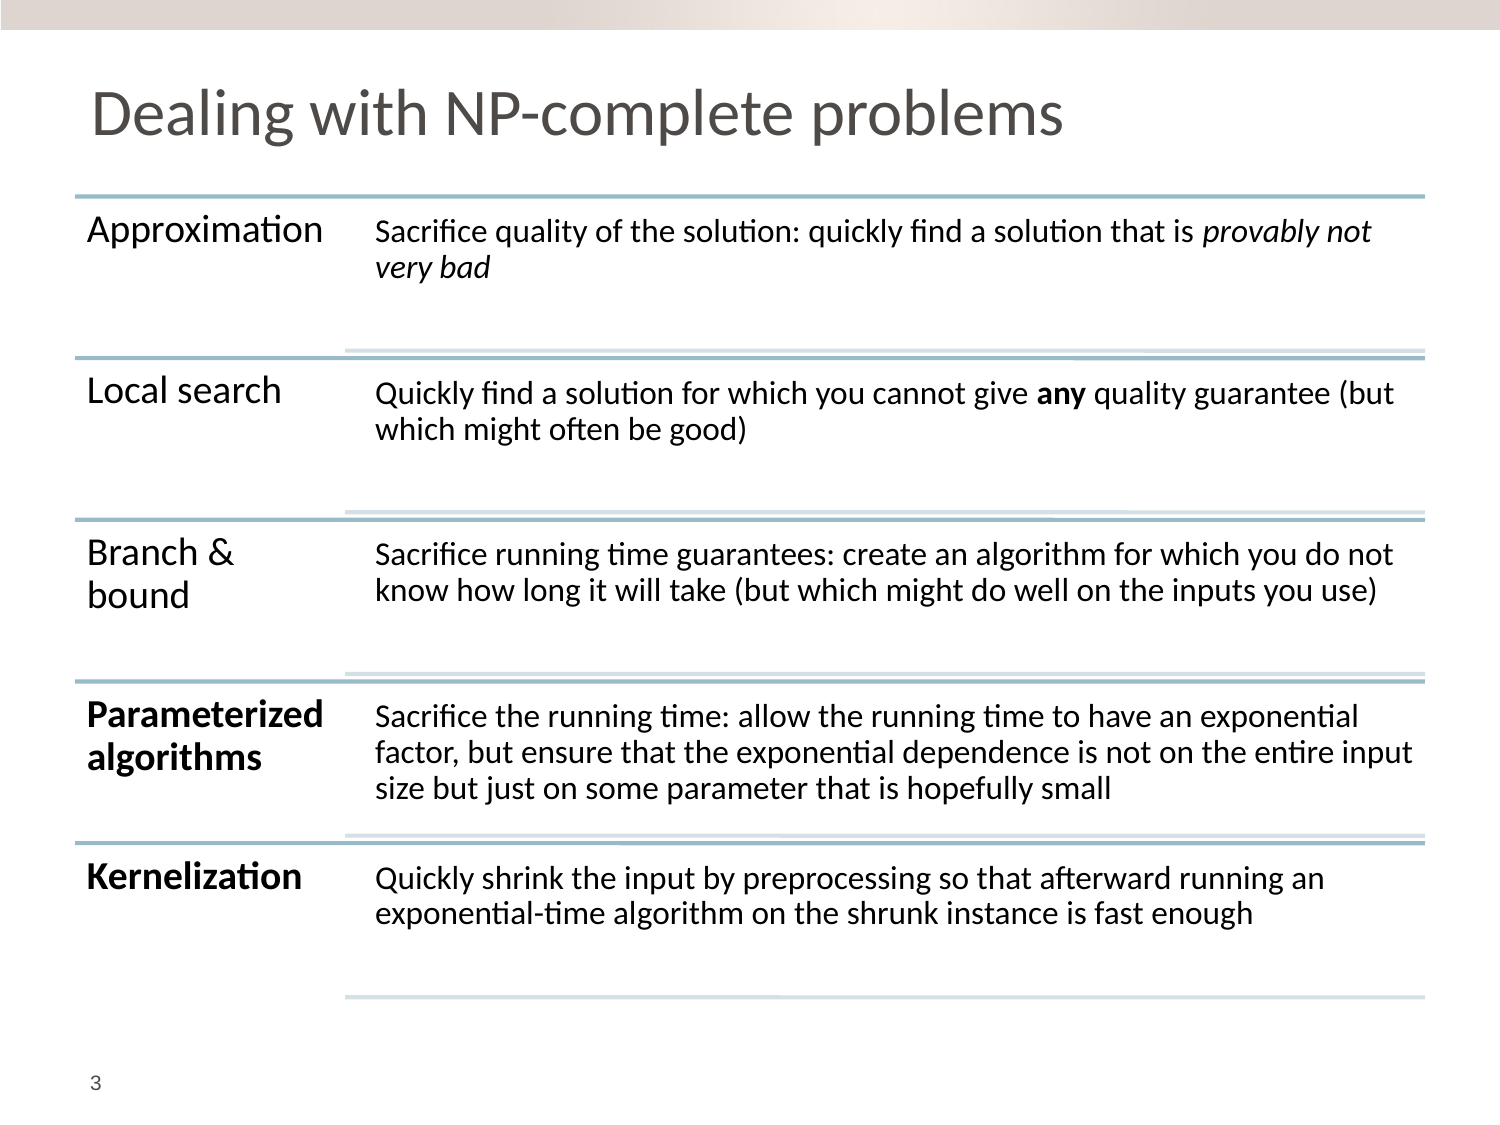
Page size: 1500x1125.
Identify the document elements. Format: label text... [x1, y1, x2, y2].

text_box Parameterized algorithms [74, 681, 345, 843]
text_box [344, 510, 1426, 515]
text_box [344, 995, 1426, 1000]
text_box [75, 194, 1426, 199]
text_box Local search [74, 358, 345, 519]
text_box Approximation [74, 196, 345, 358]
text_box Branch & bound [74, 519, 345, 681]
text_box [75, 679, 1426, 684]
text_box Kernelization [74, 843, 345, 1005]
text_box [344, 671, 1426, 677]
title Dealing with NP-complete problems [76, 57, 1427, 161]
text_box Sacrifice quality of the solution: quickly find a solution that is provably not very bad [365, 203, 1426, 348]
text_box [344, 348, 1426, 353]
text_box Sacrifice running time guarantees: create an algorithm for which you do not know how long it will take (but which might do well on the inputs you use) [365, 527, 1426, 671]
text_box [344, 833, 1426, 838]
slide_number 3 [75, 1069, 396, 1115]
text_box [75, 841, 1426, 846]
text_box [75, 517, 1426, 522]
text_box [75, 356, 1426, 361]
text_box Quickly find a solution for which you cannot give any quality guarantee (but which might often be good) [365, 365, 1426, 510]
text_box Quickly shrink the input by preprocessing so that afterward running an exponential-time algorithm on the shrunk instance is fast enough [365, 850, 1426, 995]
picture [0, 0, 1500, 30]
text_box Sacrifice the running time: allow the running time to have an exponential factor, but ensure that the exponential dependence is not on the entire input size but just on some parameter that is hopefully small [365, 688, 1426, 833]
